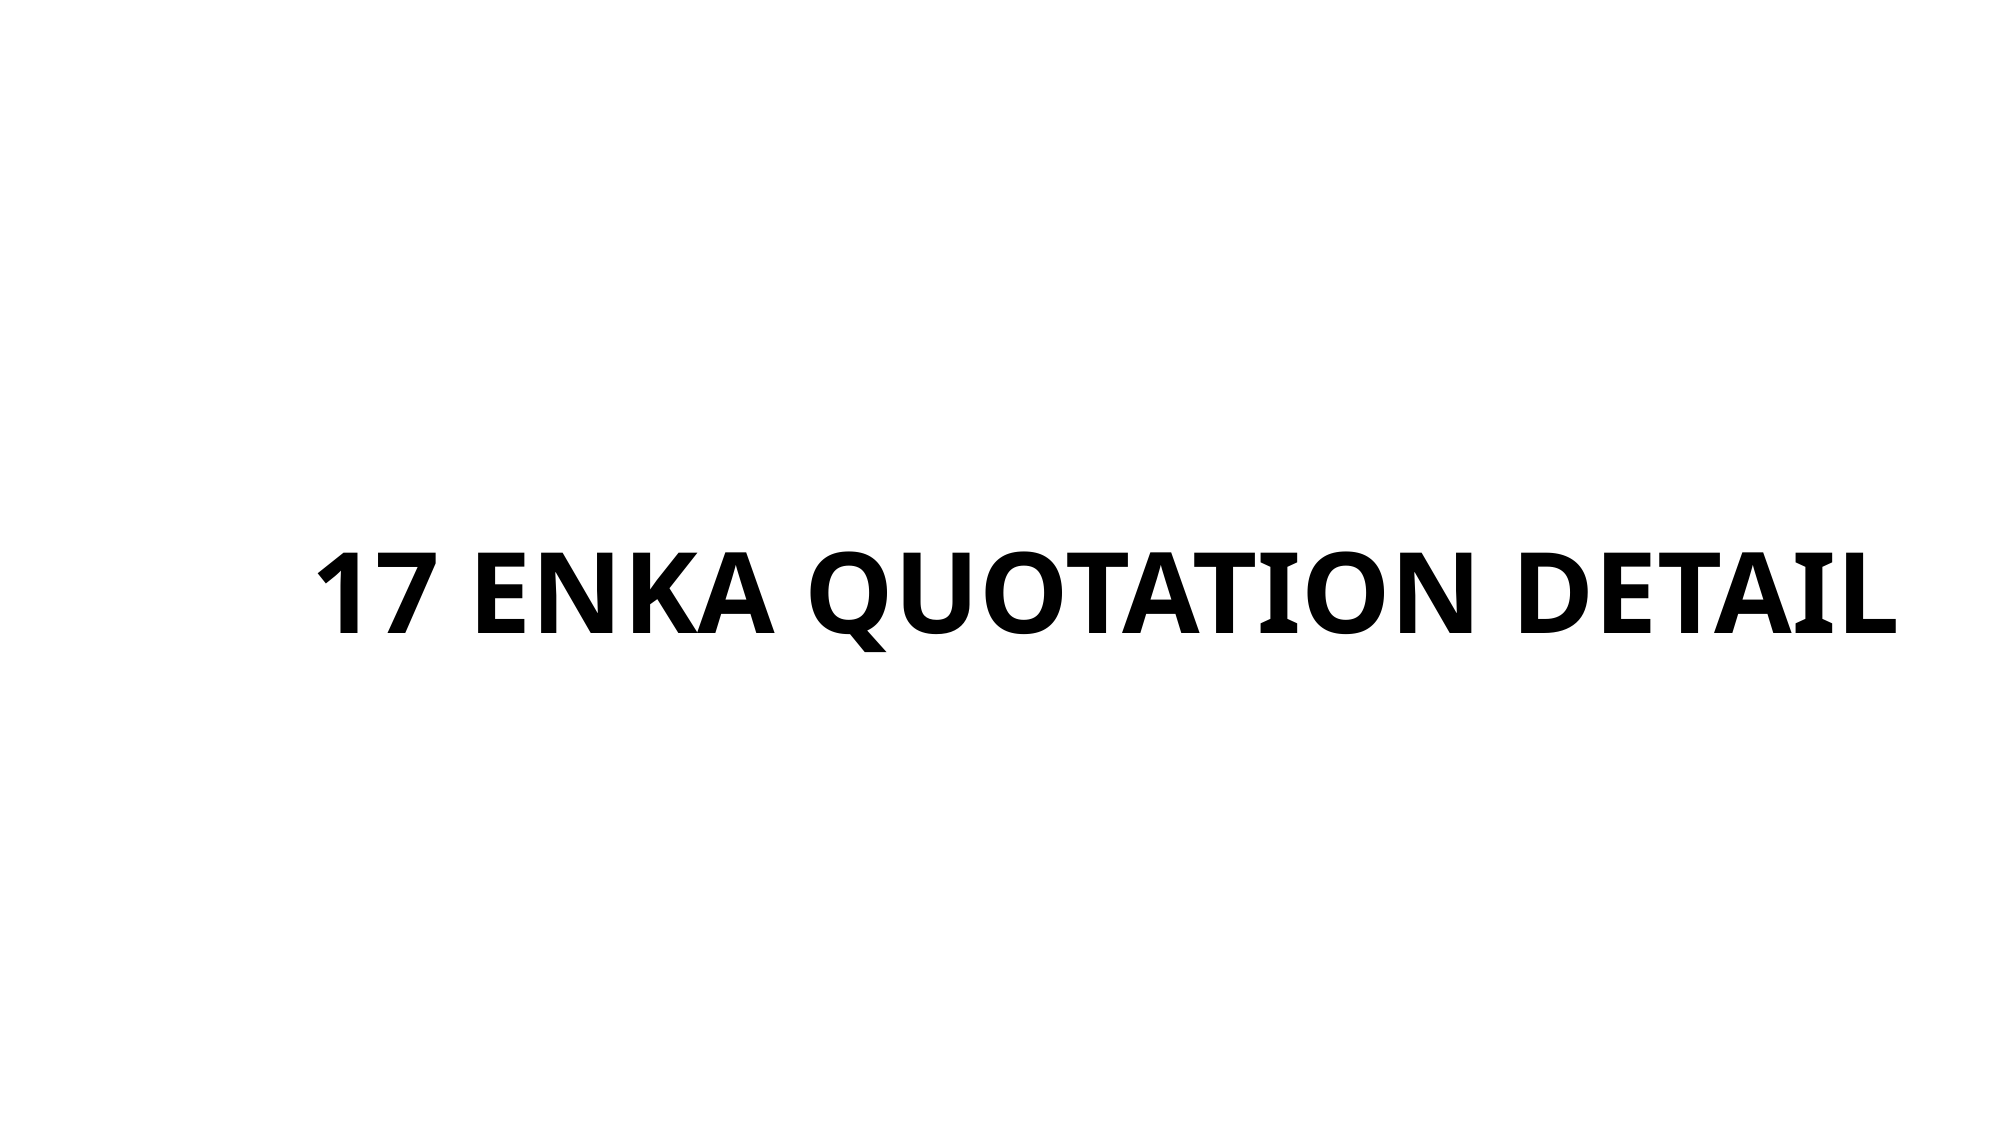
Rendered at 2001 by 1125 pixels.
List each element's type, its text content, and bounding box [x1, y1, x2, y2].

text_box 17 ENKA QUOTATION DETAIL [296, 513, 1916, 664]
